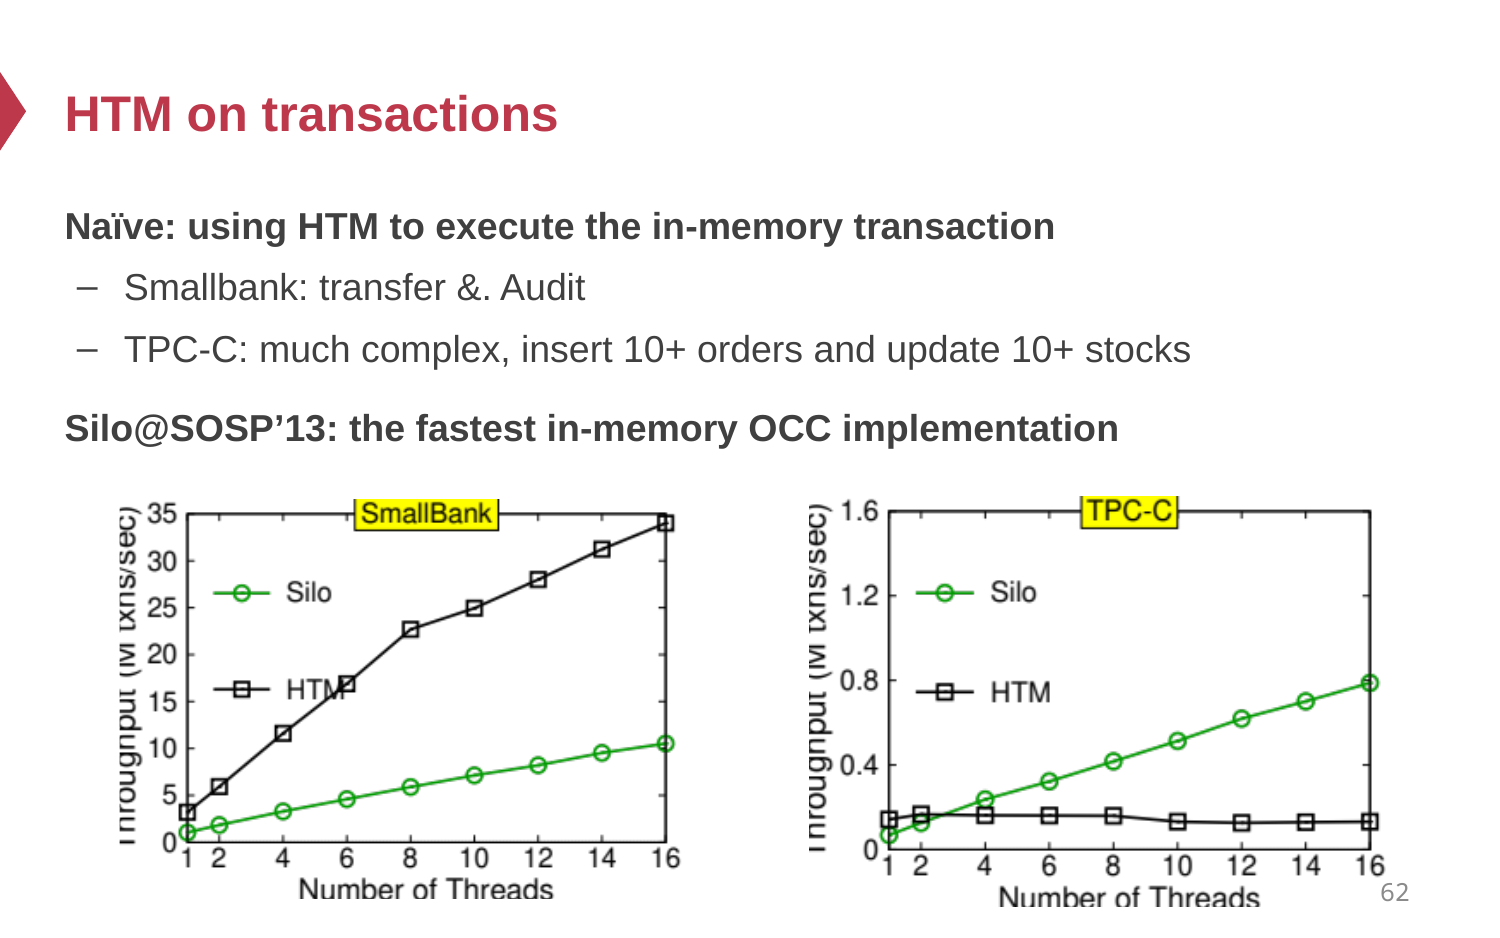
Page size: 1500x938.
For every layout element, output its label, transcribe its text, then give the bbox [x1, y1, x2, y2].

list Naïve: using HTM to execute the in-memory transaction Smallbank: transfer &. Audit TPC-C: much complex, insert 10+ orders and update 10+ stocks Silo@SOSP’13: the fastest in-memory OCC implementation [49, 185, 1400, 804]
picture [119, 499, 692, 899]
picture [808, 496, 1397, 908]
slide_number 62 [1074, 868, 1425, 919]
title HTM on transactions [49, 37, 1400, 185]
